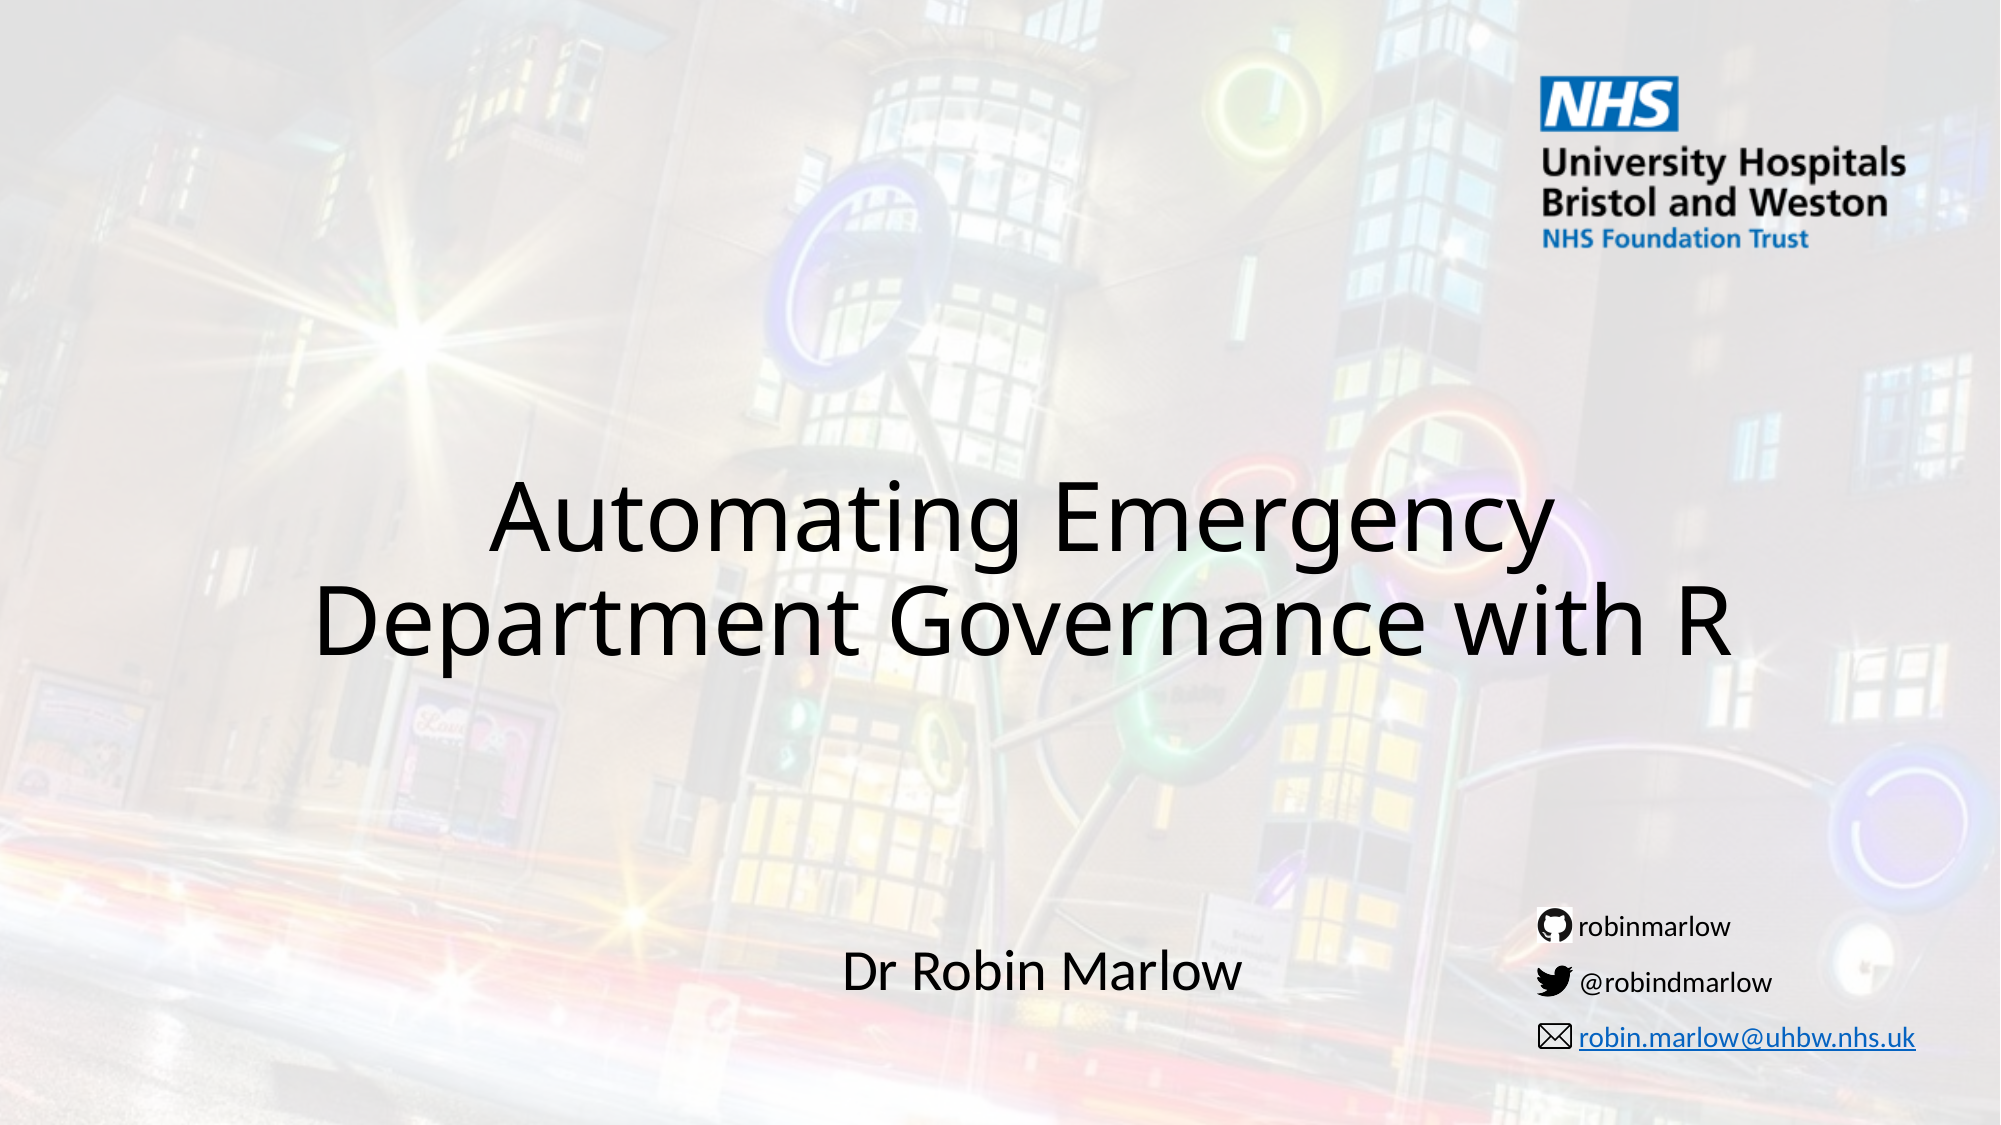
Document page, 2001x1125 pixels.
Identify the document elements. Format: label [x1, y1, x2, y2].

text_box [1536, 899, 1748, 951]
picture [0, 0, 2000, 1125]
text_box [1538, 1011, 1933, 1062]
text_box [1536, 955, 1789, 1007]
